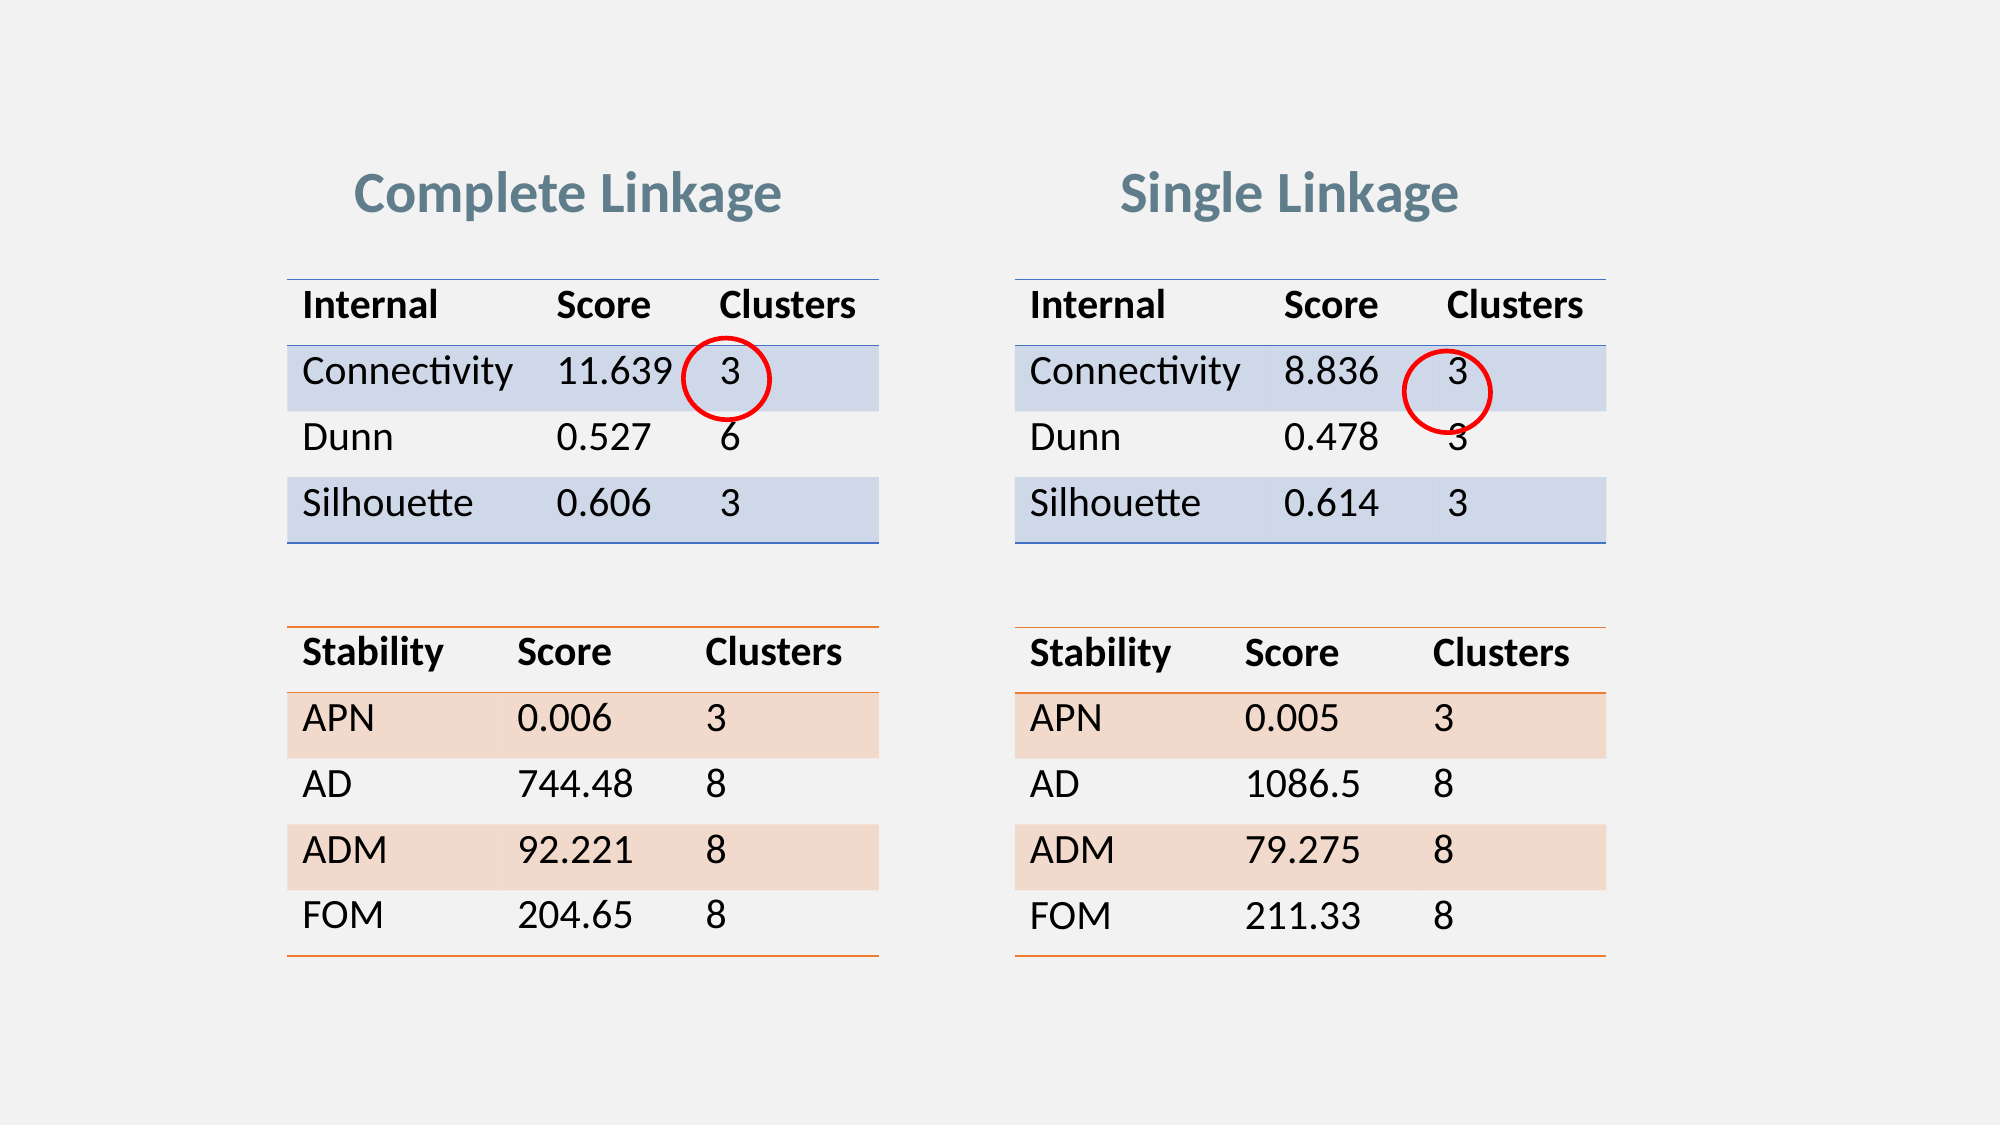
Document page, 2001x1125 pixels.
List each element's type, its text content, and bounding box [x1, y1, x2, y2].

table_cell 8 [691, 758, 879, 824]
table_cell 0.606 [542, 477, 705, 542]
table_cell Connectivity [287, 346, 542, 411]
table_cell 79.275 [1230, 824, 1418, 890]
table_header Score [502, 628, 691, 692]
table_cell 3 [755, 346, 879, 411]
text_box Complete Linkage [339, 147, 827, 232]
table_cell APN [1015, 694, 1230, 759]
table_header Internal [287, 280, 542, 345]
table_cell 11.639 [542, 346, 697, 411]
table_cell 8 [691, 824, 879, 890]
table_cell Silhouette [1015, 477, 1269, 542]
table_cell AD [287, 758, 502, 824]
table_cell ADM [1015, 824, 1230, 890]
table_cell 0.478 [1269, 411, 1432, 477]
table_cell 3 [691, 693, 879, 758]
table_cell Dunn [287, 411, 542, 477]
table_cell 92.221 [502, 824, 691, 890]
table_header Clusters [705, 280, 879, 345]
table_cell 8 [1418, 824, 1606, 890]
table_header Score [542, 280, 705, 345]
table_cell 3 [1432, 346, 1606, 411]
table_cell 211.33 [1230, 890, 1418, 955]
table_cell 0.527 [542, 411, 705, 477]
table_header Internal [1015, 280, 1269, 345]
table_cell 744.48 [502, 758, 691, 824]
text_box [1403, 349, 1492, 434]
table_cell 8 [691, 890, 879, 955]
table_cell 0.005 [1230, 694, 1418, 759]
table_cell 0.006 [502, 693, 691, 758]
table_cell Silhouette [287, 477, 542, 542]
table_cell 204.65 [502, 890, 691, 955]
table_cell 3 [1418, 694, 1606, 759]
text_box [682, 337, 771, 421]
table_header Score [1269, 280, 1432, 345]
table_cell 0.614 [1269, 477, 1432, 542]
table_cell FOM [1015, 890, 1230, 955]
table_header Clusters [1432, 280, 1606, 345]
table_cell 8 [1418, 890, 1606, 955]
table_cell 3 [705, 477, 879, 542]
table_cell Dunn [1015, 411, 1269, 477]
table_cell APN [287, 693, 502, 758]
table_cell ADM [287, 824, 502, 890]
table_cell Connectivity [1015, 346, 1269, 411]
table_cell 8 [1418, 759, 1606, 824]
table_header Score [1230, 628, 1418, 692]
table_cell FOM [287, 890, 502, 955]
table_cell 6 [705, 411, 879, 477]
table_header Clusters [691, 628, 879, 692]
table_cell AD [1015, 759, 1230, 824]
table_cell 1086.5 [1230, 759, 1418, 824]
table_header Stability [287, 628, 502, 692]
table_cell 8.836 [1269, 346, 1432, 411]
table_cell 3 [1432, 477, 1606, 542]
table_header Clusters [1418, 628, 1606, 692]
text_box Single Linkage [1105, 147, 1593, 232]
table_header Stability [1015, 628, 1230, 692]
table_cell 3 [1432, 411, 1606, 477]
